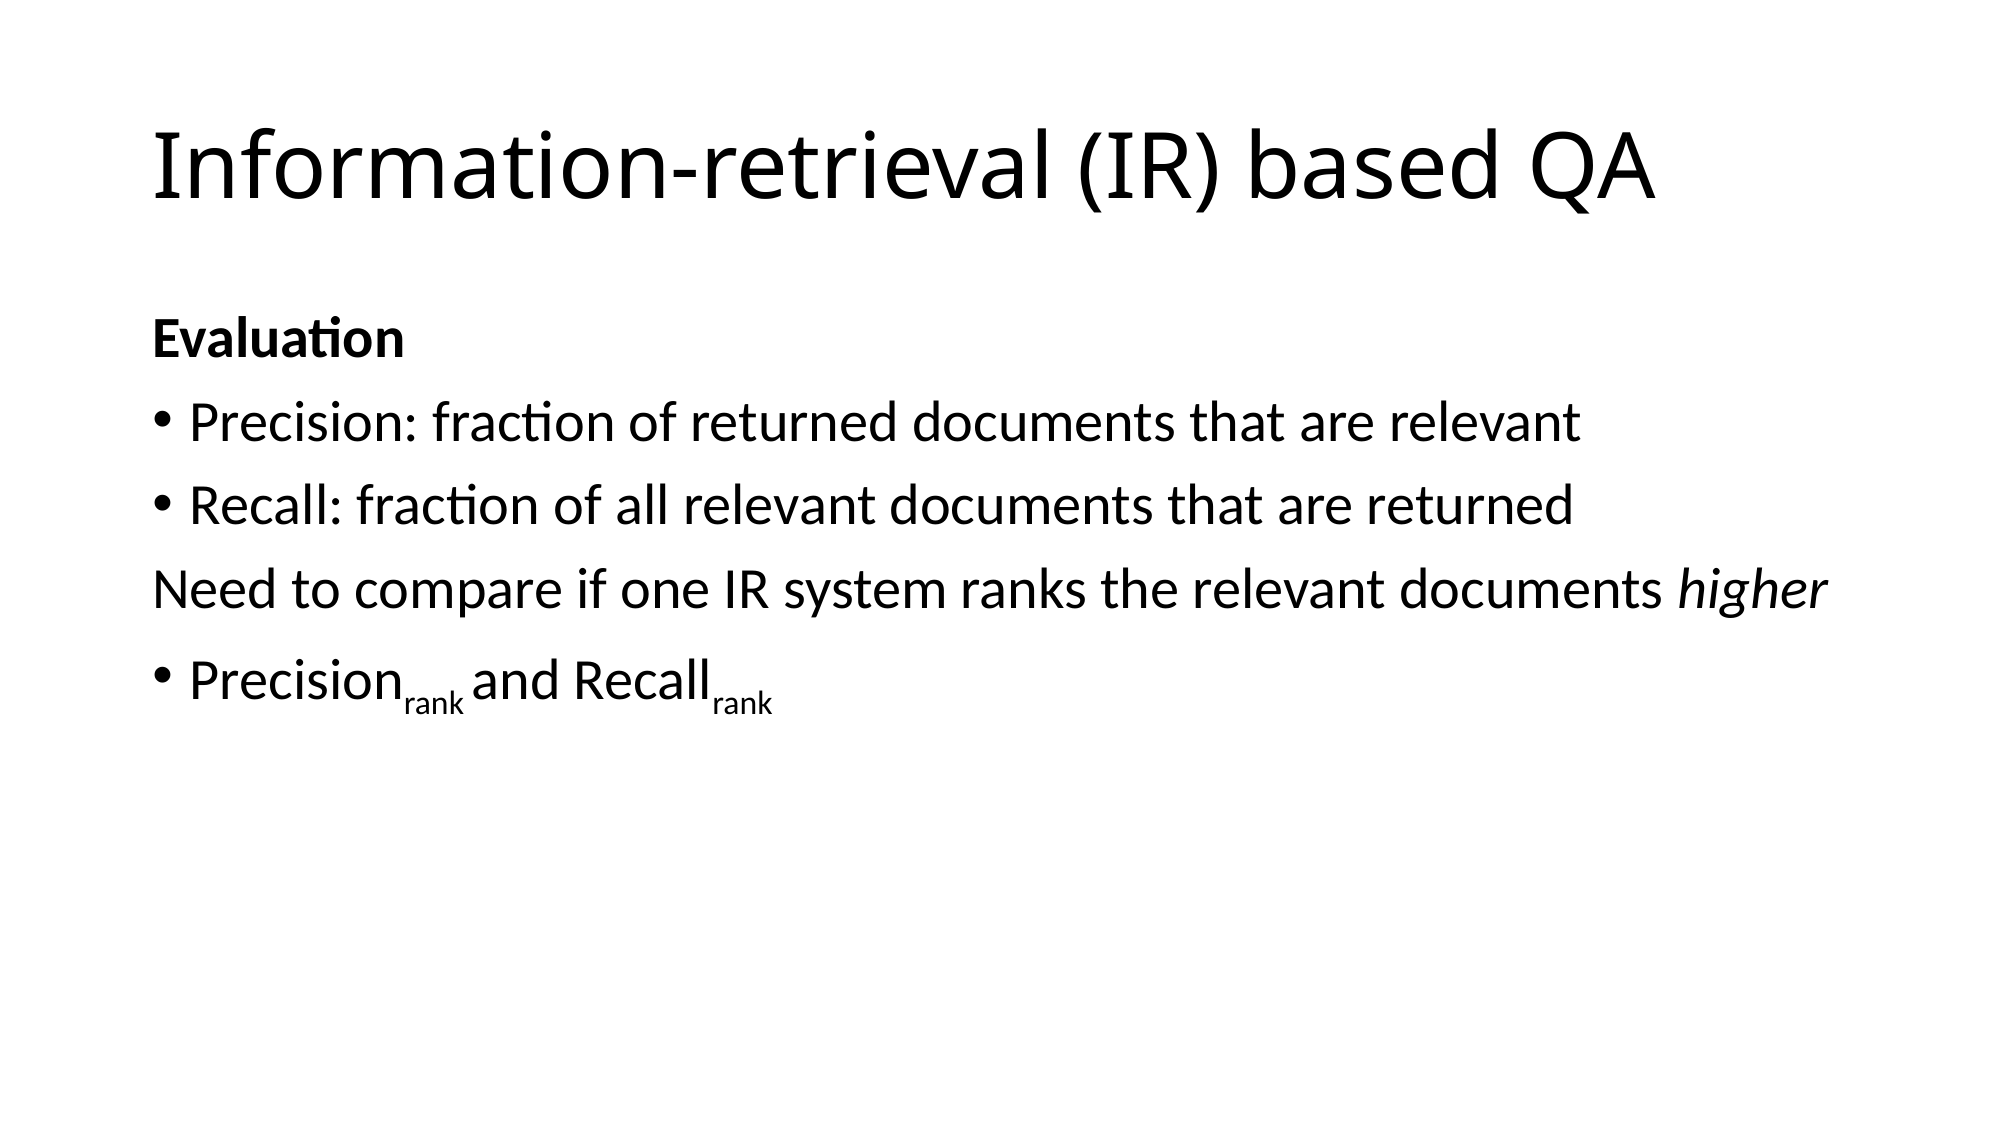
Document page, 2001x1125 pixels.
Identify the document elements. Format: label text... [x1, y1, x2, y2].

title Information-retrieval (IR) based QA [137, 59, 1863, 278]
list Evaluation Precision: fraction of returned documents that are relevant Recall: fraction of all relevant documents that are returned Need to compare if one IR system ranks the relevant documents higher Precisionrank and Recallrank [137, 299, 1863, 1014]
